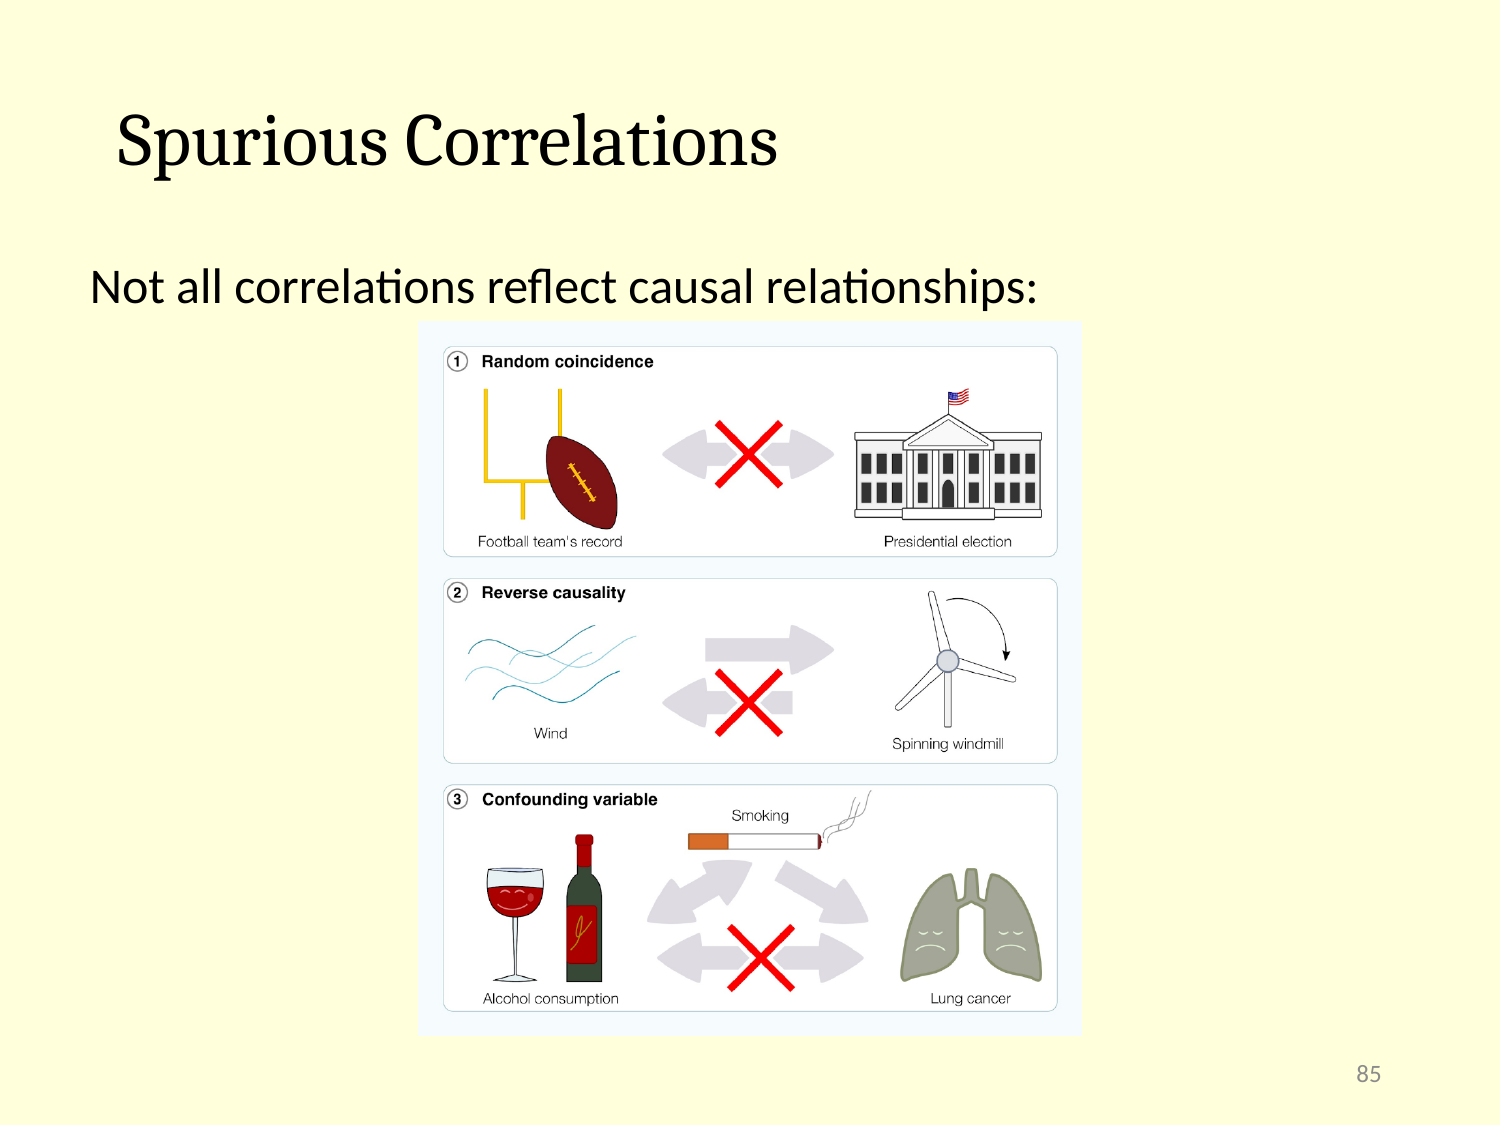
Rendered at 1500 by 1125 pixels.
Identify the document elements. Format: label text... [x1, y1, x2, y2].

title Spurious Correlations [103, 36, 1397, 246]
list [418, 321, 1082, 1036]
slide_number 85 [1059, 1042, 1397, 1103]
text_box Not all correlations reflect causal relationships: [74, 246, 1425, 321]
